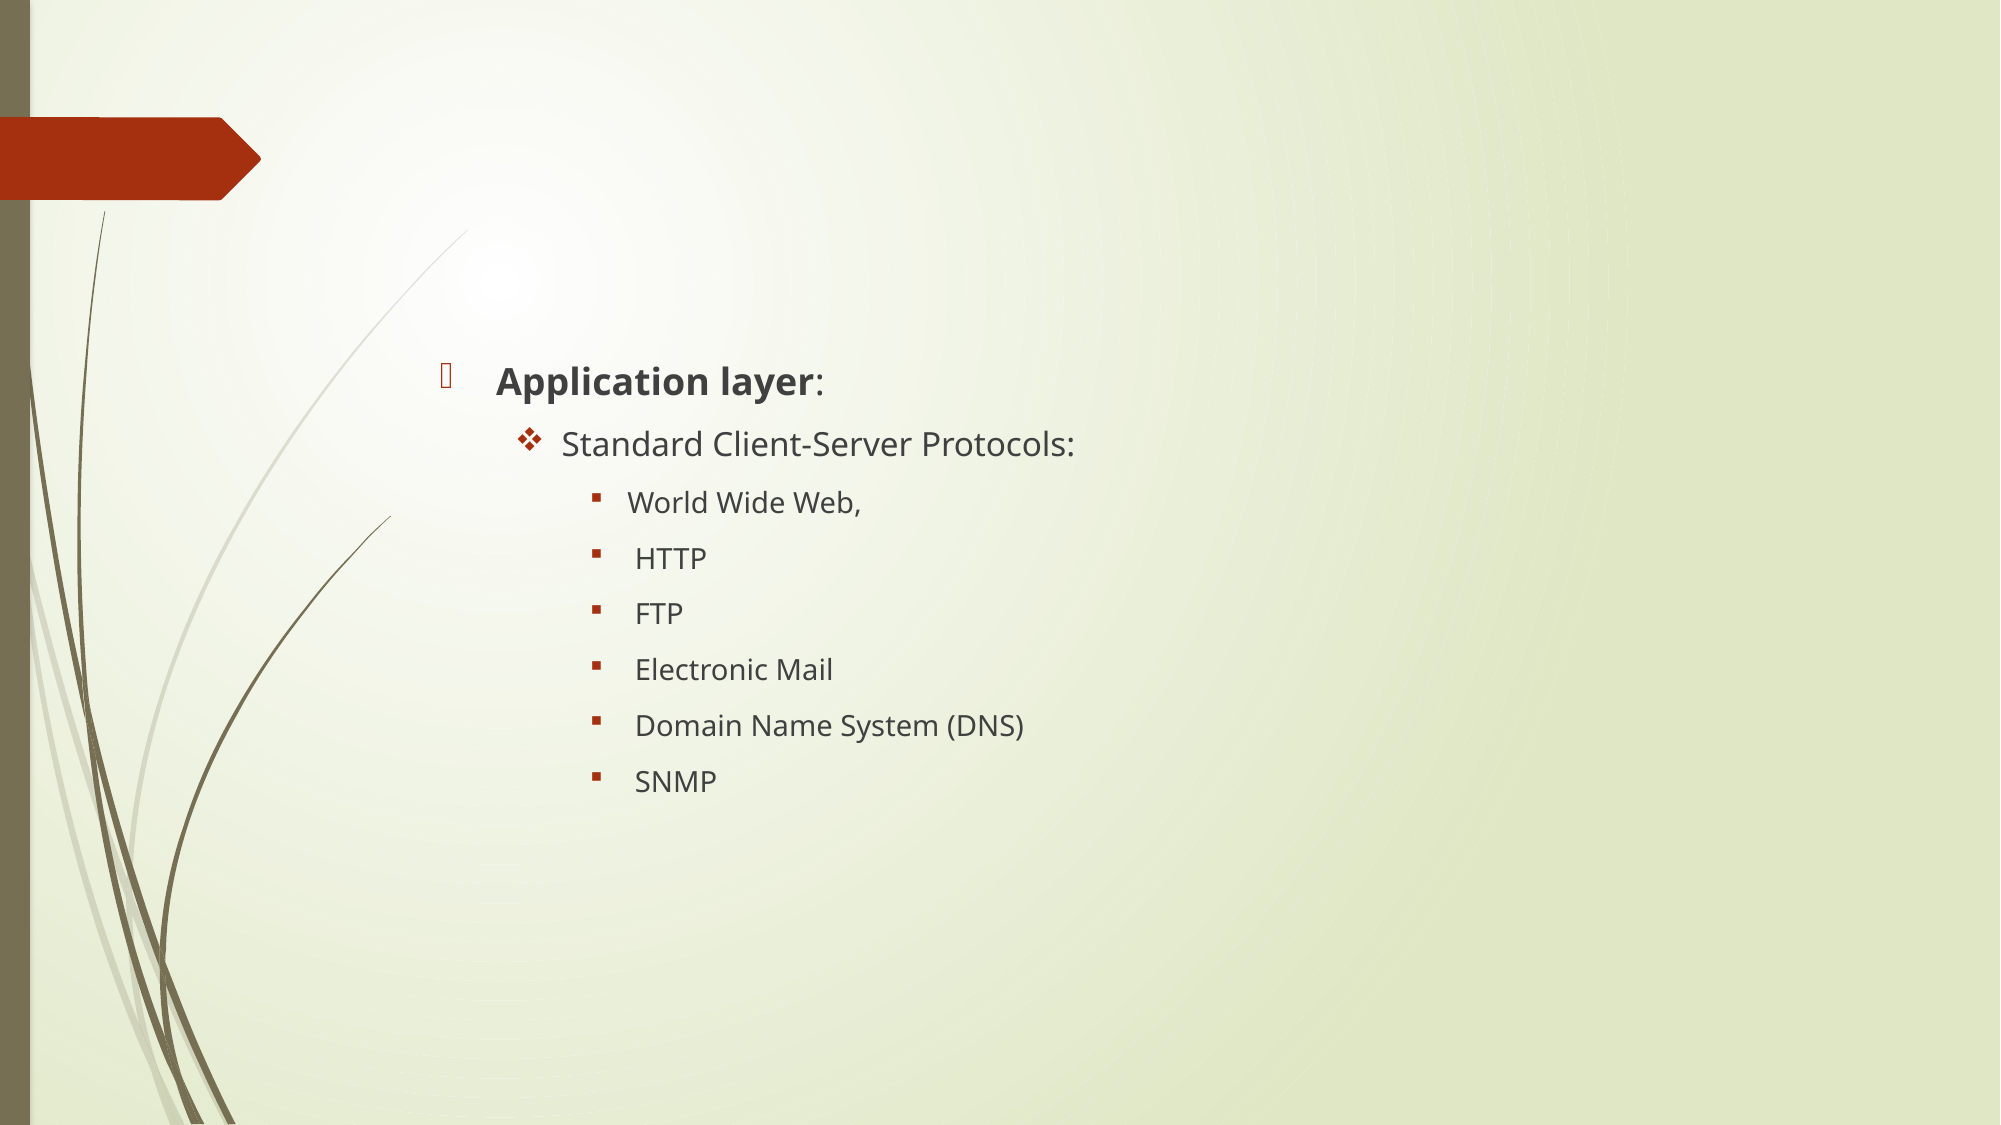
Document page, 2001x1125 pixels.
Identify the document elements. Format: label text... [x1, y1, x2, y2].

list Application layer: Standard Client-Server Protocols: World Wide Web, HTTP FTP Electronic Mail Domain Name System (DNS) SNMP [424, 350, 1888, 970]
